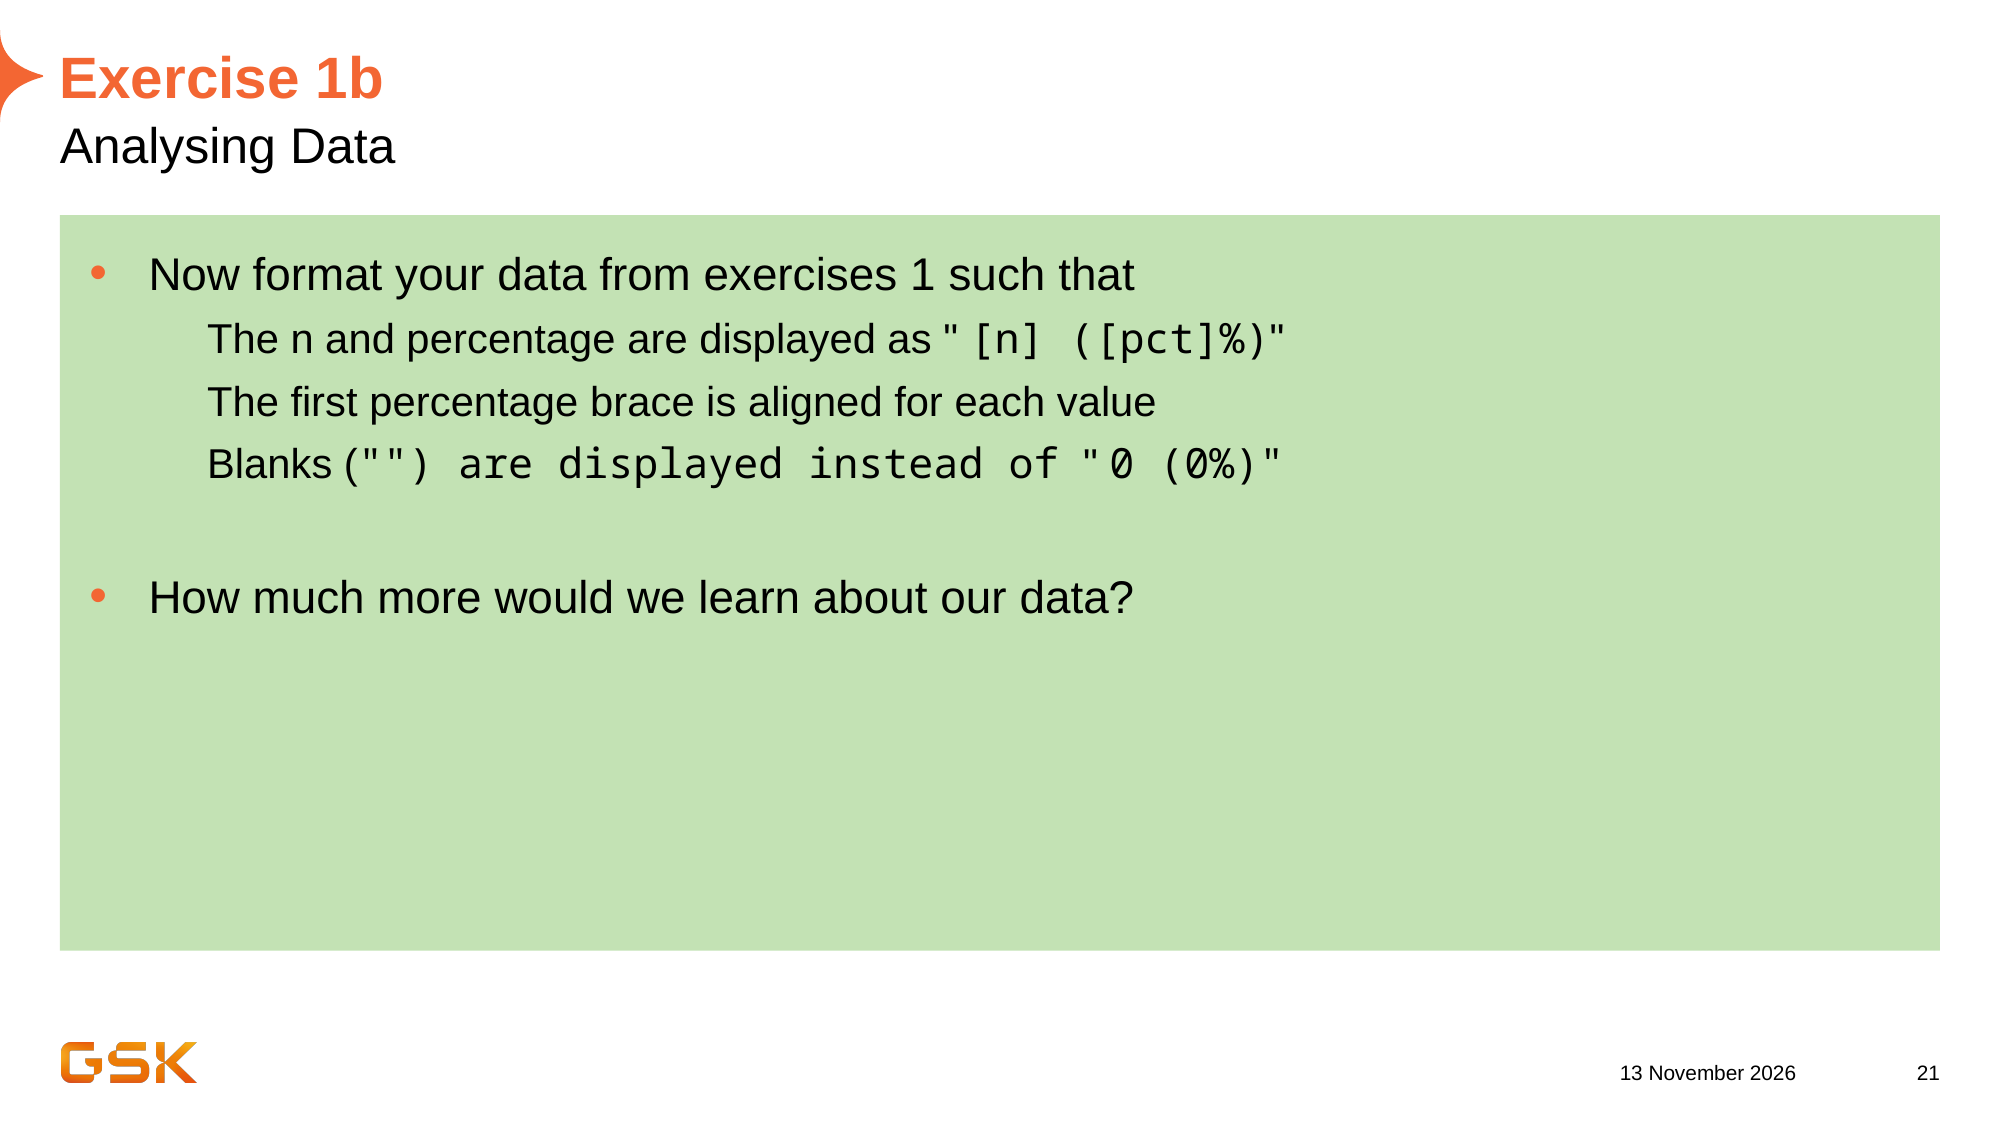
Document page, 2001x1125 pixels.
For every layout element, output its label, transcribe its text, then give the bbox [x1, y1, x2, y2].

list Now format your data from exercises 1 such that The n and percentage are displayed as " [n] ([pct]%)" The first percentage brace is aligned for each value Blanks ("") are displayed instead of " 0 (0%)" How much more would we learn about our data? [59, 215, 1940, 951]
slide_number 21 [1851, 1040, 1940, 1085]
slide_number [1340, 1040, 1797, 1085]
subtitle Analysing Data [59, 113, 1940, 172]
picture [61, 1042, 197, 1083]
title Exercise 1b [59, 39, 1940, 111]
